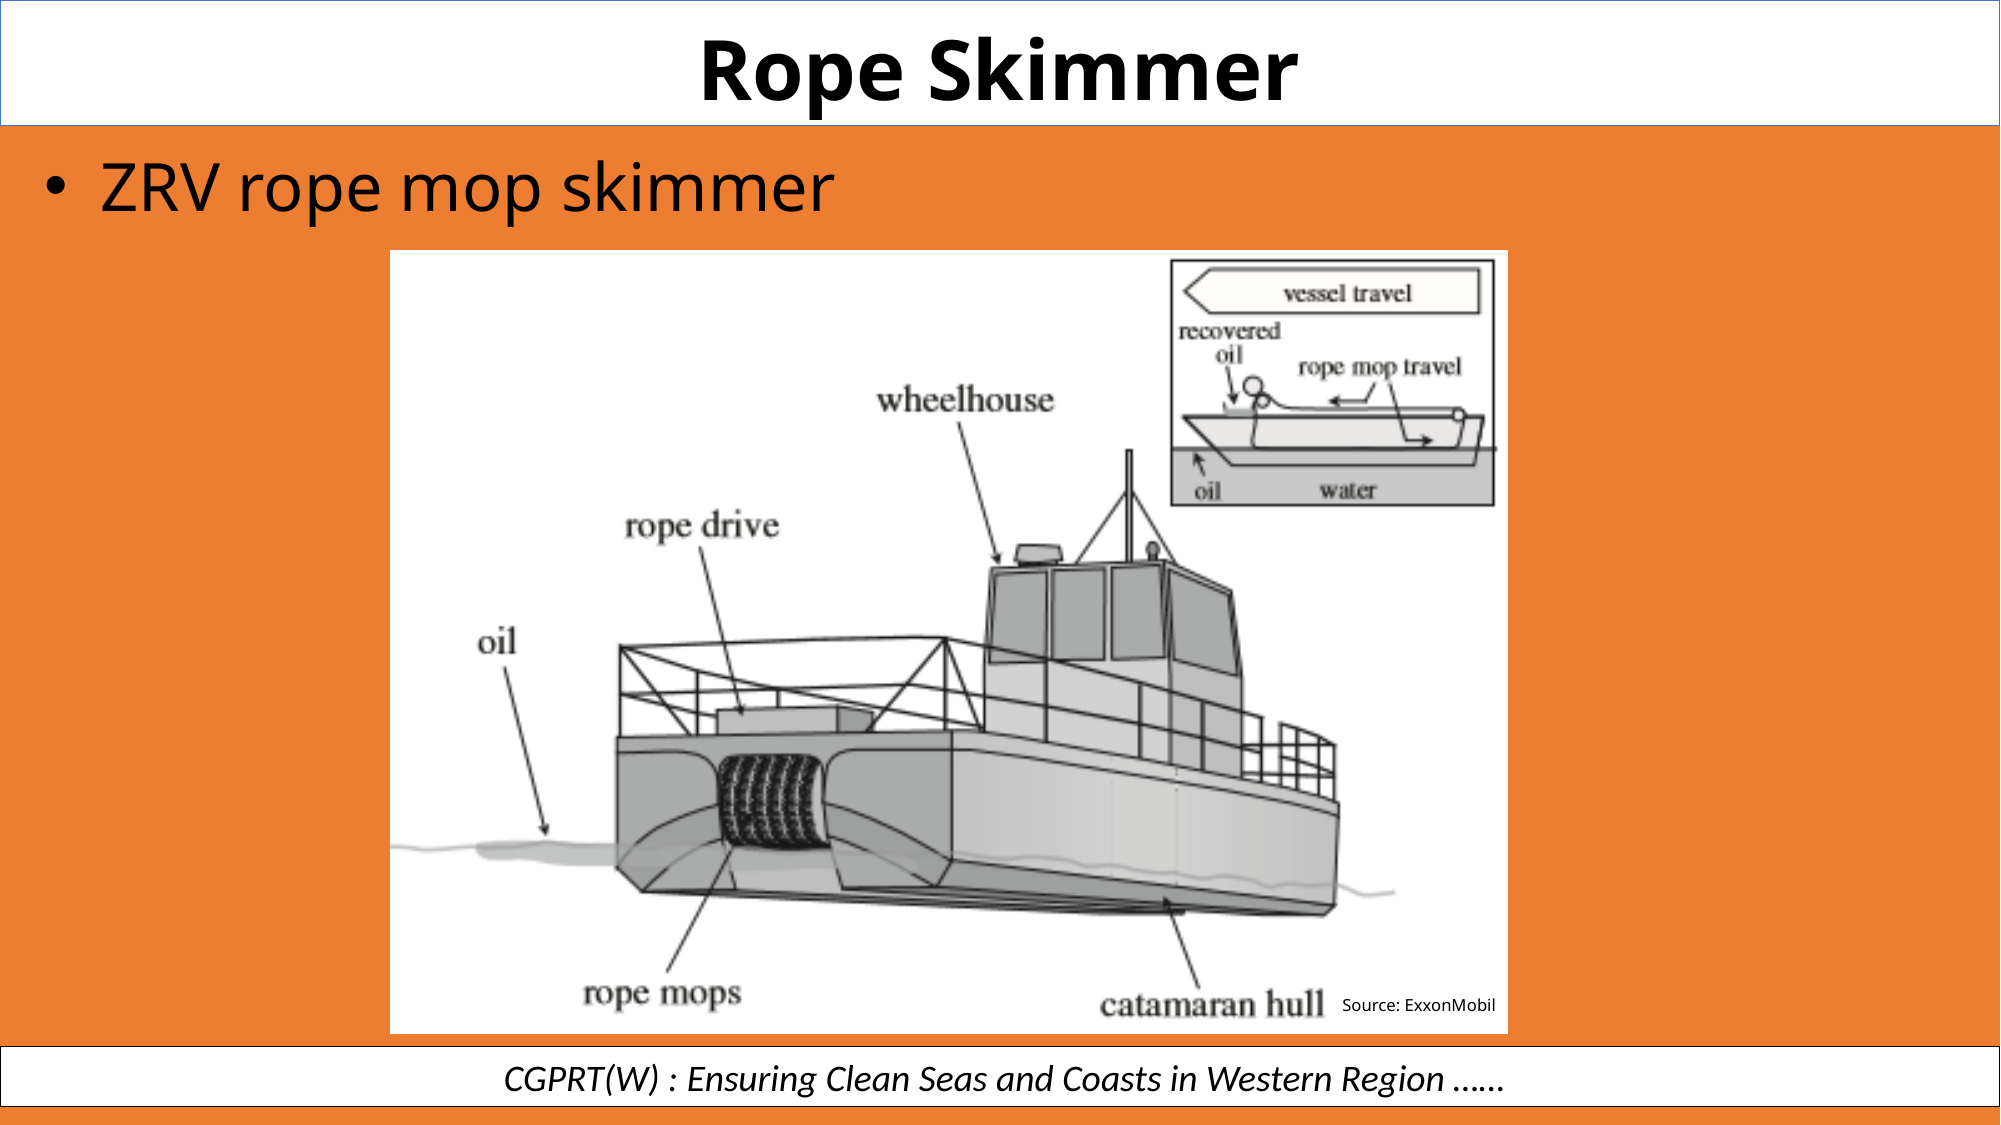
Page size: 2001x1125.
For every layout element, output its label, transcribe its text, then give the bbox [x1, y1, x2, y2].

text_box ZRV rope mop skimmer [29, 137, 987, 256]
text_box Rope Skimmer [74, 21, 1923, 114]
picture [390, 250, 1508, 1035]
text_box CGPRT(W) : Ensuring Clean Seas and Coasts in Western Region …… [0, 1046, 2000, 1107]
text_box [0, 0, 2000, 126]
